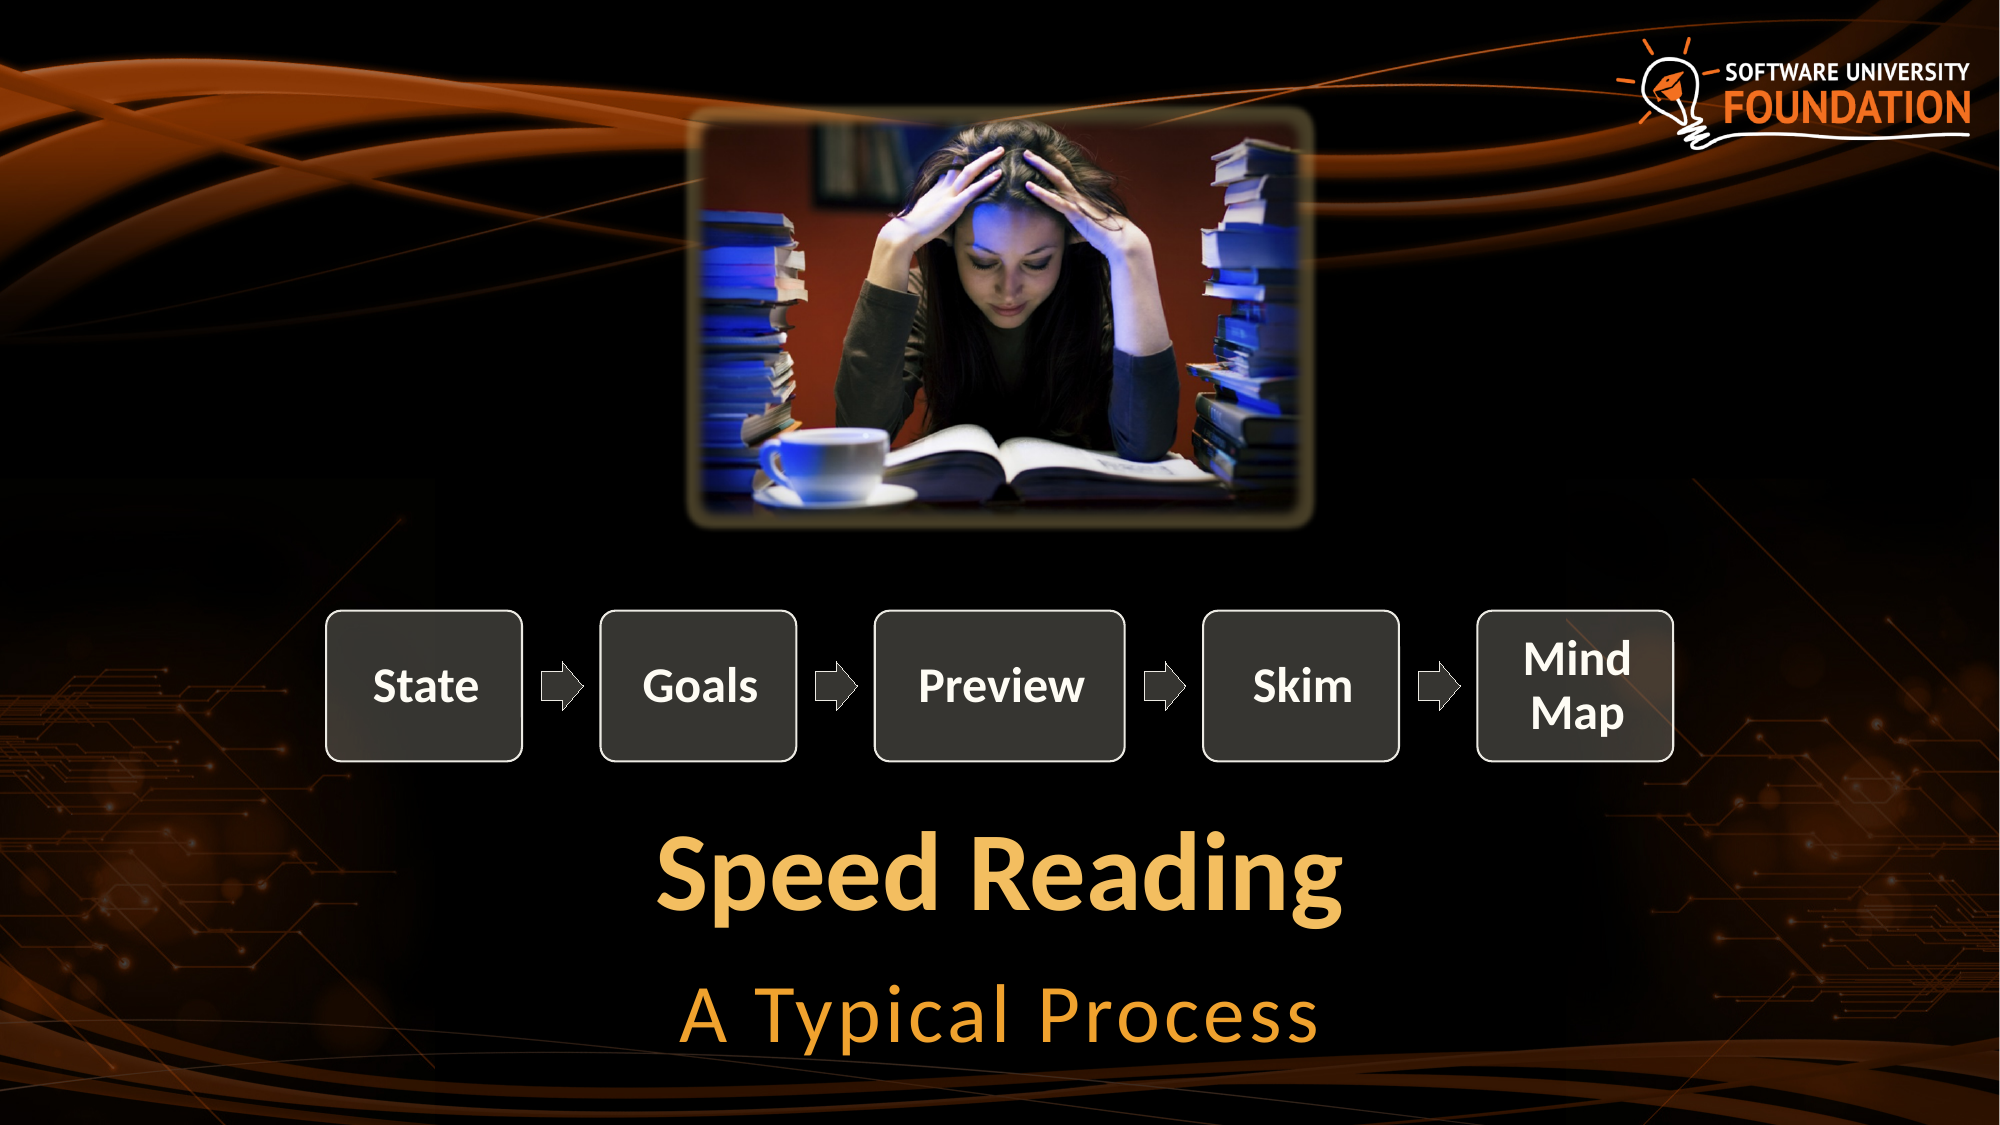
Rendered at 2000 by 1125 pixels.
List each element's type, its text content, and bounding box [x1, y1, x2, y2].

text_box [324, 573, 1675, 799]
subtitle A Typical Process [349, 948, 1650, 1067]
title Speed Reading [349, 806, 1650, 941]
picture [0, 0, 2000, 1125]
